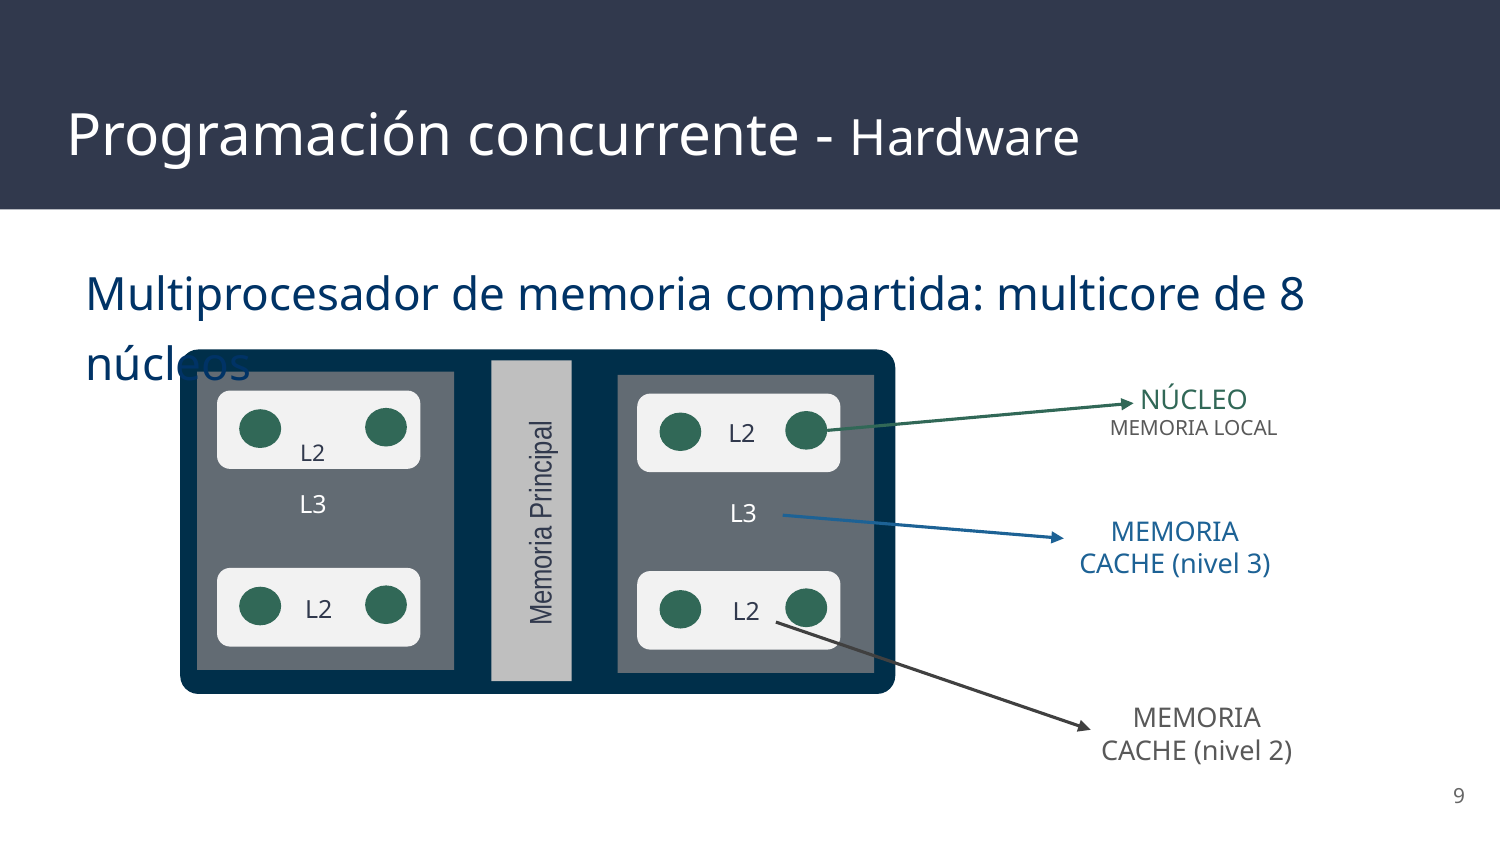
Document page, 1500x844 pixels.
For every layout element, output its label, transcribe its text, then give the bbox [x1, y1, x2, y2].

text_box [775, 621, 1091, 730]
text_box MEMORIA CACHE (nivel 3) [1063, 506, 1286, 593]
text_box NÚCLEO MEMORIA LOCAL [1072, 374, 1316, 443]
title Programación concurrente - Hardware [51, 82, 1449, 185]
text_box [782, 514, 1065, 539]
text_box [826, 402, 1134, 431]
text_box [179, 349, 896, 695]
text_box MEMORIA CACHE (nivel 2) [1085, 693, 1308, 780]
text_box Multiprocesador de memoria compartida: multicore de 8 núcleos [70, 234, 1409, 299]
slide_number ‹#› [1389, 764, 1480, 830]
